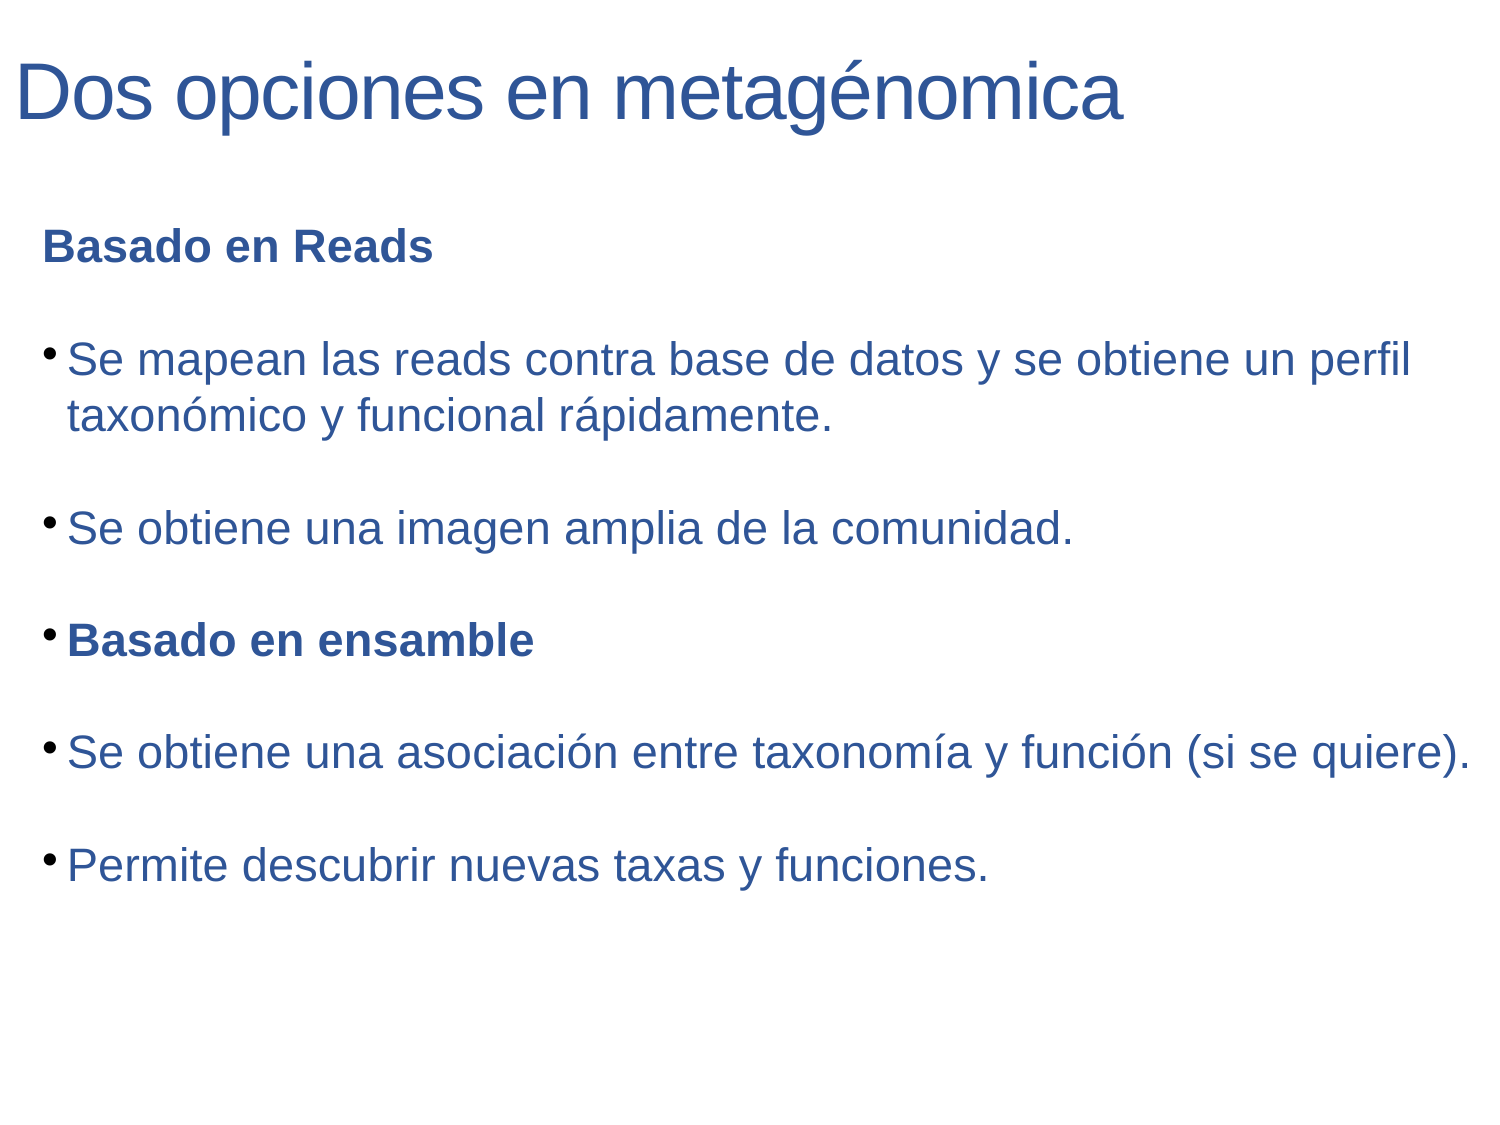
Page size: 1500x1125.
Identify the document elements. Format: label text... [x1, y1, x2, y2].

text_box Basado en Reads Se mapean las reads contra base de datos y se obtiene un perfil taxonómico y funcional rápidamente. Se obtiene una imagen amplia de la comunidad. Basado en ensamble Se obtiene una asociación entre taxonomía y función (si se quiere). Permite descubrir nuevas taxas y funciones. [31, 210, 1488, 853]
text_box Dos opciones en metagénomica [14, 39, 1486, 140]
